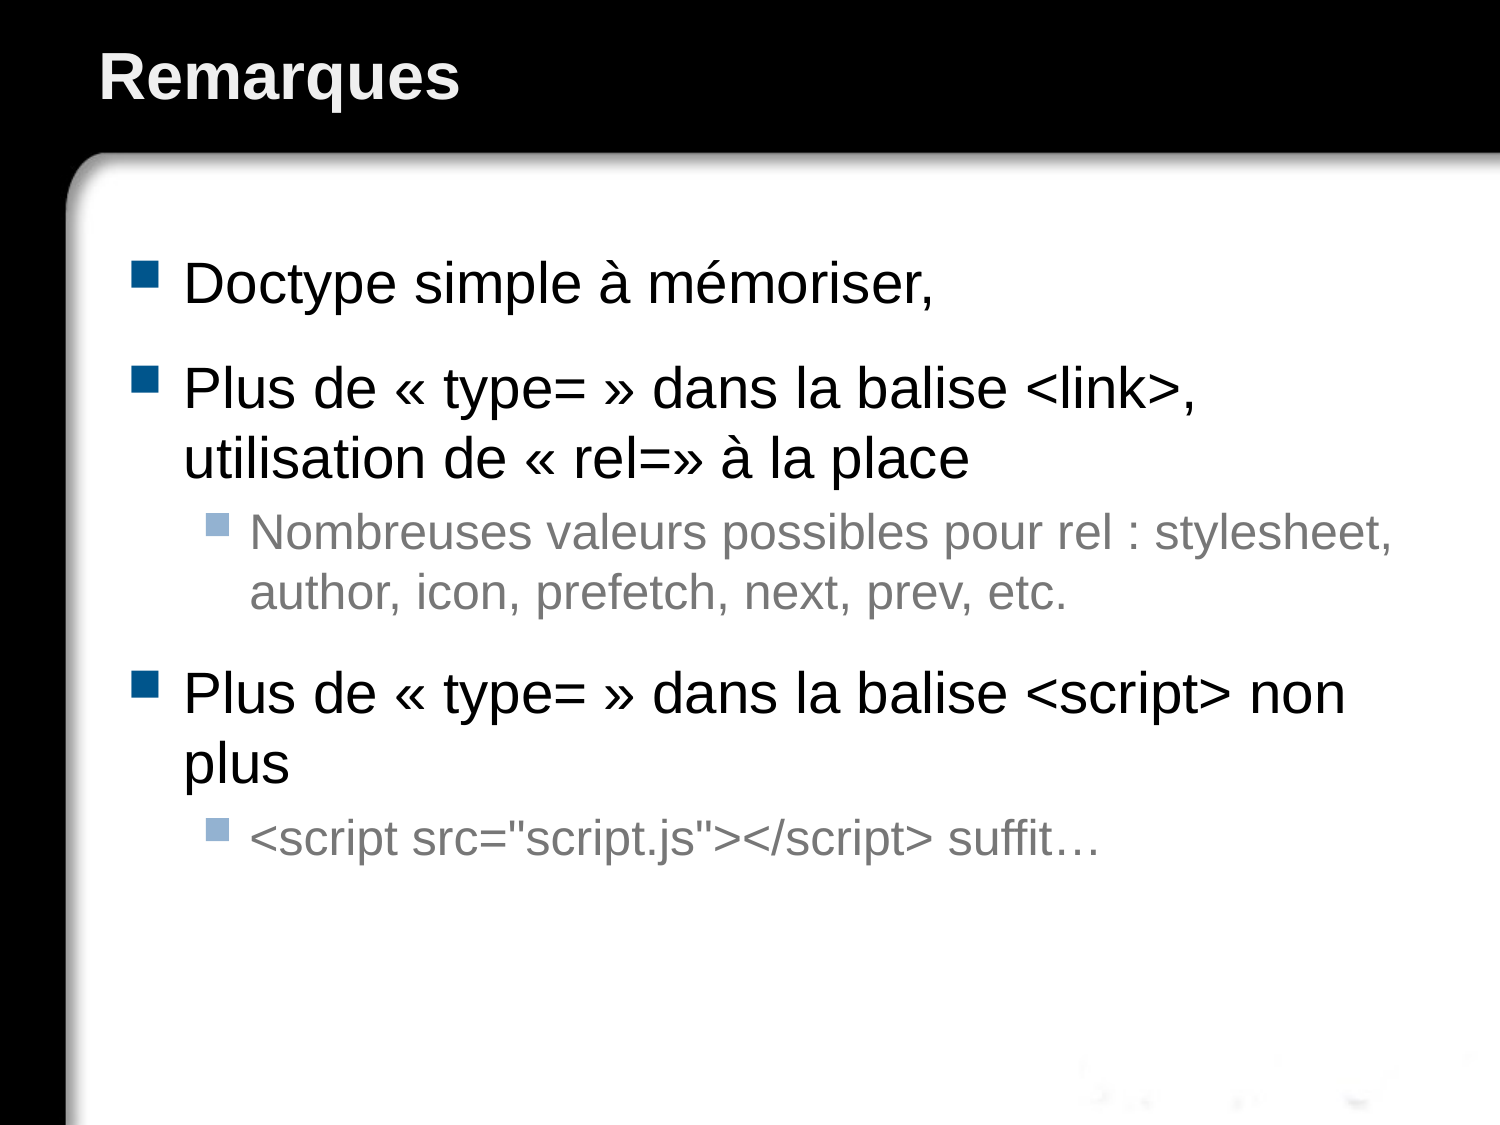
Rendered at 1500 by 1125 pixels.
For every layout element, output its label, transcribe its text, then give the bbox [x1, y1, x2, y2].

title Remarques [83, 28, 1472, 117]
picture [0, 0, 1500, 1125]
list Doctype simple à mémoriser, Plus de « type= » dans la balise <link>, utilisation de « rel=» à la place Nombreuses valeurs possibles pour rel : stylesheet, author, icon, prefetch, next, prev, etc. Plus de « type= » dans la balise <script> non plus <script src="script.js"></script> suffit… [112, 237, 1426, 1013]
